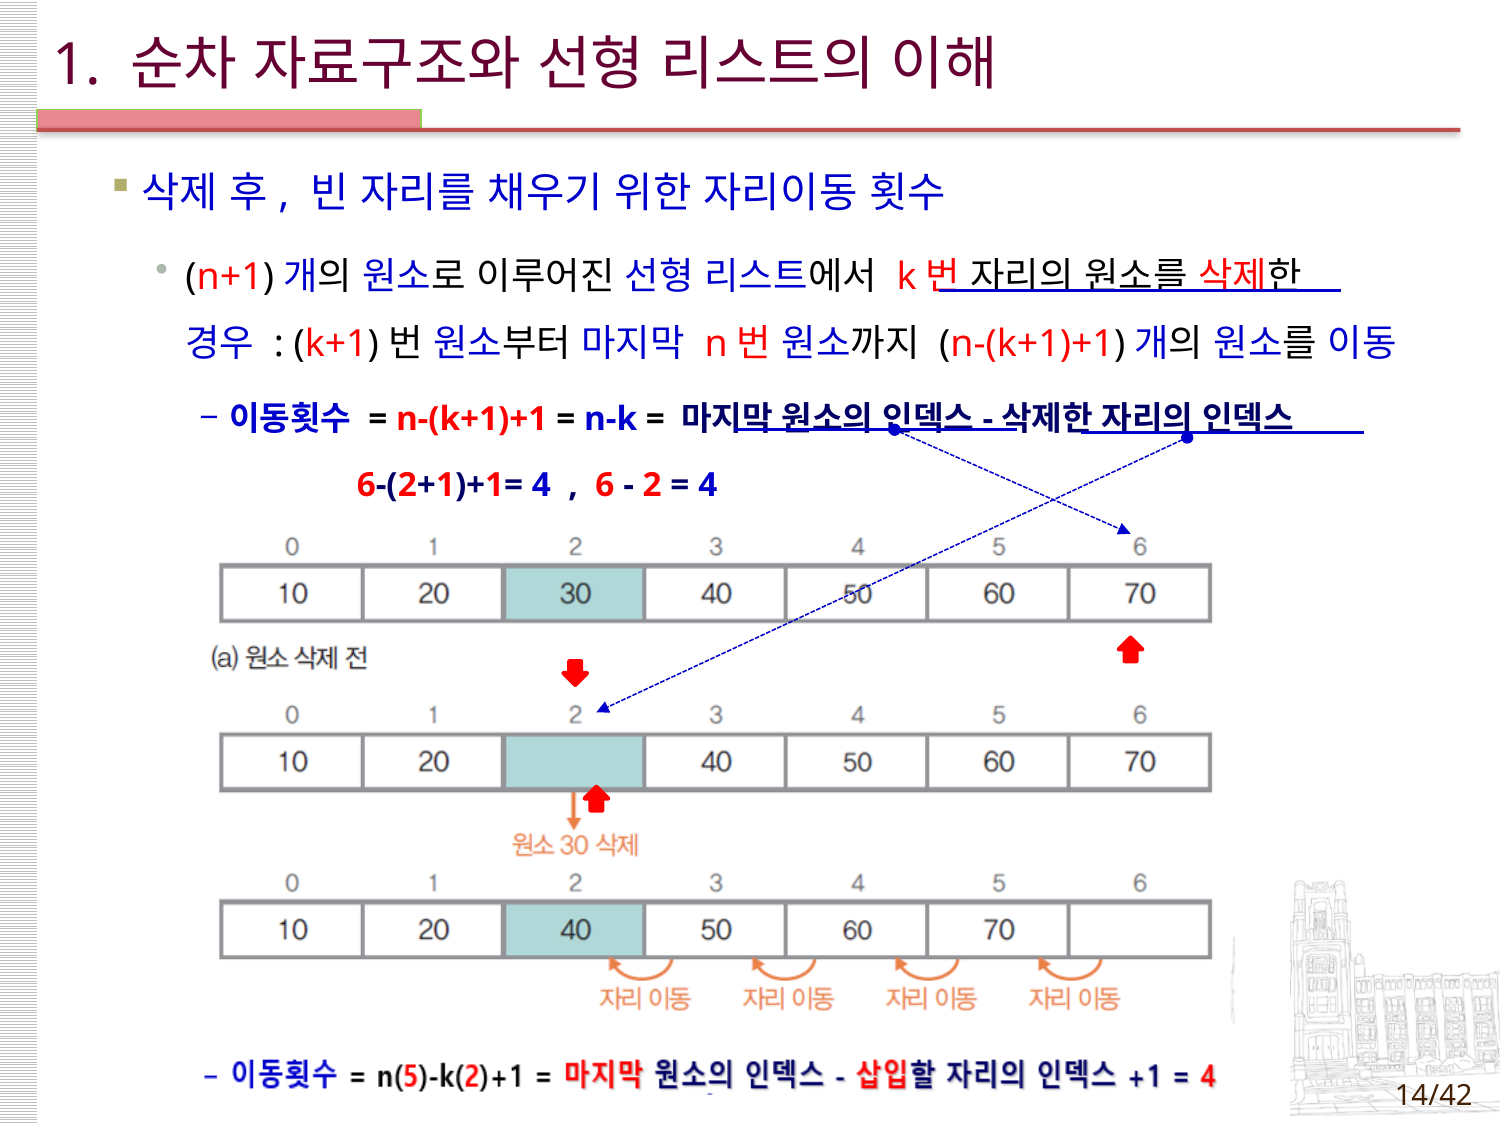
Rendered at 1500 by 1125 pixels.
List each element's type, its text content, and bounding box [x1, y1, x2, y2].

picture [1414, 1091, 1422, 1098]
list 삭제 후, 빈 자리를 채우기 위한 자리이동 횟수 (n+1)개의 원소로 이루어진 선형 리스트에서 k번 자리의 원소를 삭제한 경우 : (k+1)번 원소부터 마지막 n번 원소까지 (n-(k+1)+1)개의 원소를 이동 이동횟수 = n-(k+1)+1 = n-k = 마지막 원소의 인덱스-삭제한 자리의 인덱스 6-(2+1)+1= 4 , 6 - 2 = 4 [37, 152, 1463, 1091]
title 1. 순차 자료구조와 선형 리스트의 이해 [37, 13, 1278, 109]
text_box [596, 432, 1365, 713]
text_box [733, 429, 1131, 534]
picture [1290, 874, 1500, 1125]
picture [194, 514, 1235, 1024]
picture [181, 1033, 1235, 1095]
picture [1442, 1091, 1450, 1098]
